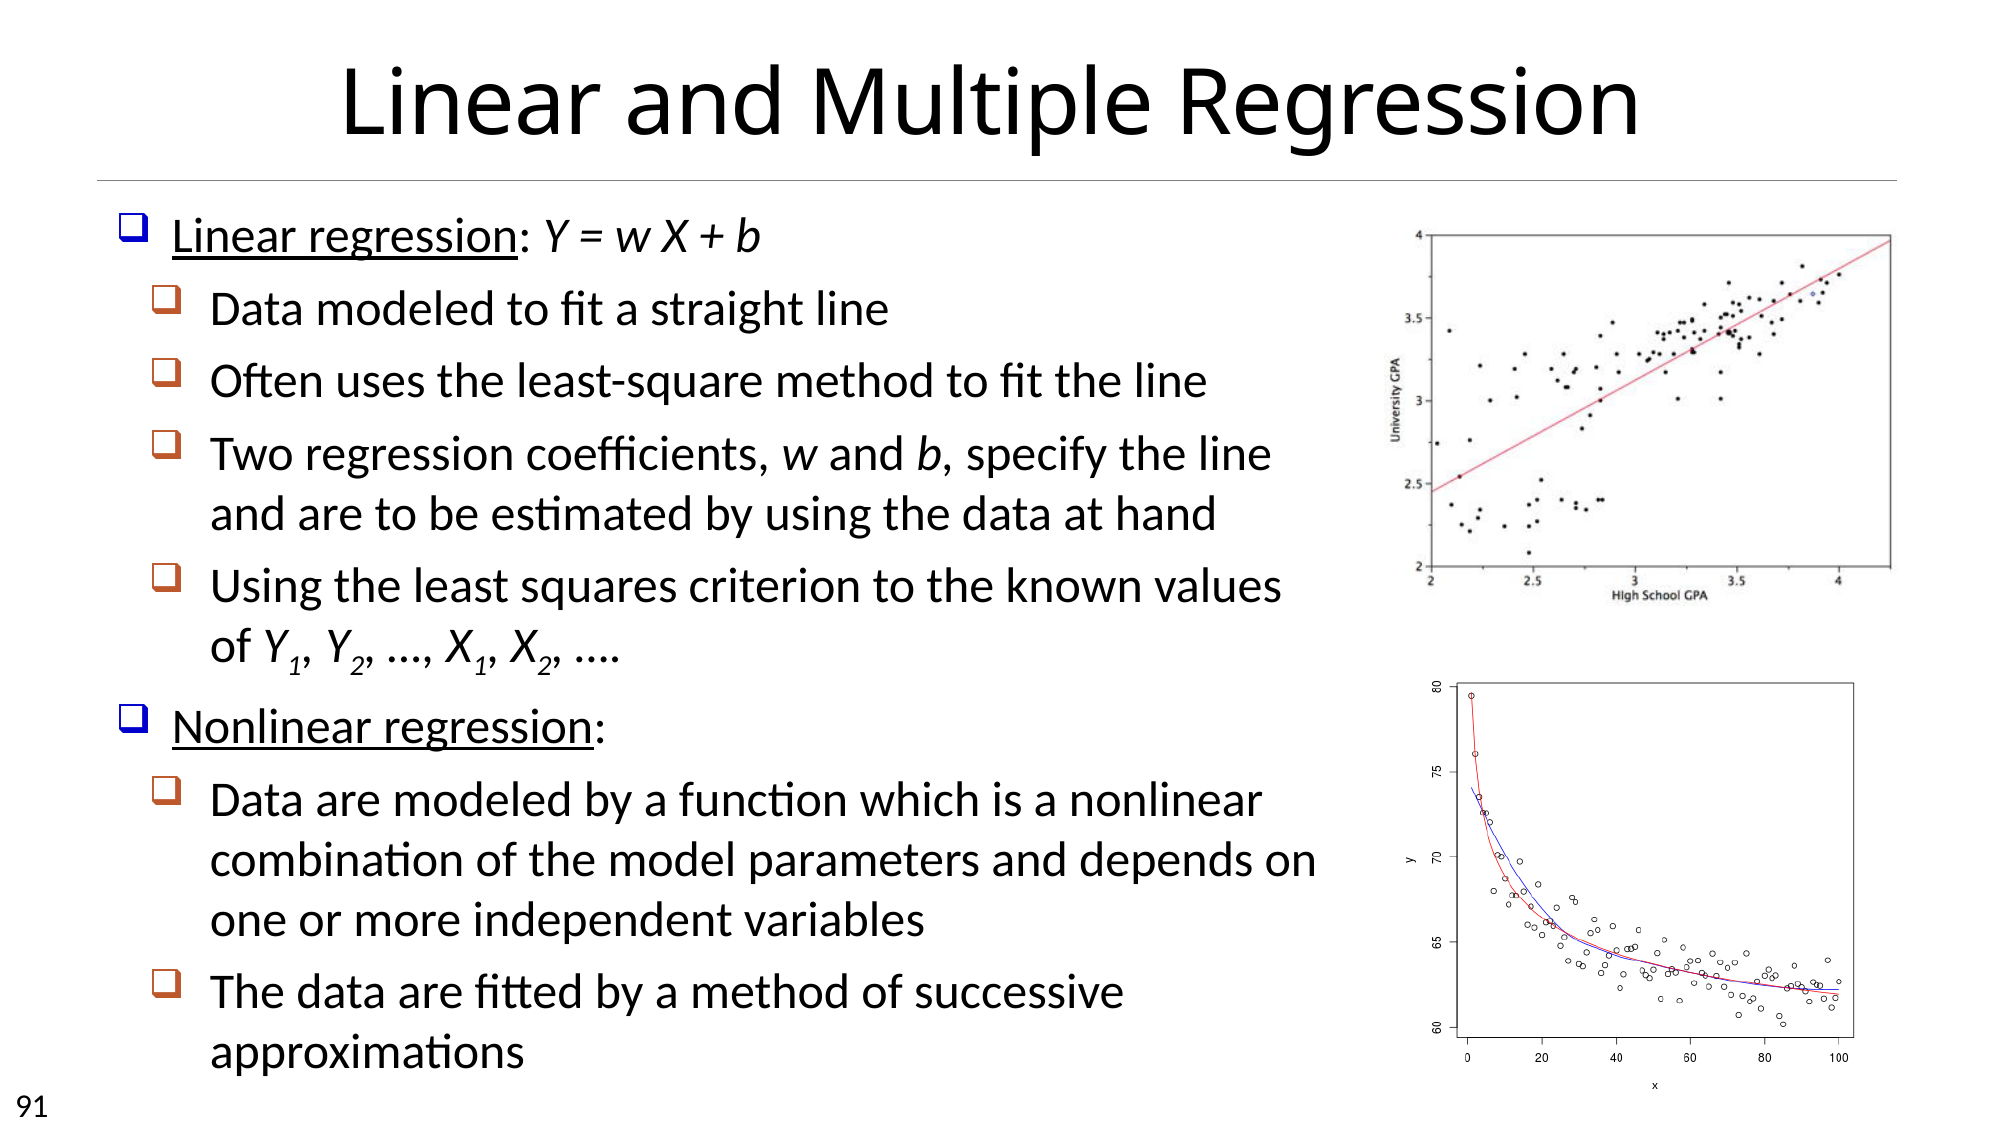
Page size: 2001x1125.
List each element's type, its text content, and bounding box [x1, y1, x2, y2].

title Linear and Multiple Regression [84, 37, 1898, 175]
picture [1400, 625, 1882, 1108]
list Linear regression: Y = w X + b Data modeled to fit a straight line Often uses the least-square method to fit the line Two regression coefficients, w and b, specify the line and are to be estimated by using the data at hand Using the least squares criterion to the known values of Y1, Y2, …, X1, X2, …. Nonlinear regression: Data are modeled by a function which is a nonlinear combination of the model parameters and depends on one or more independent variables The data are fitted by a method of successive approximations [100, 195, 1336, 1085]
picture [1384, 227, 1898, 606]
